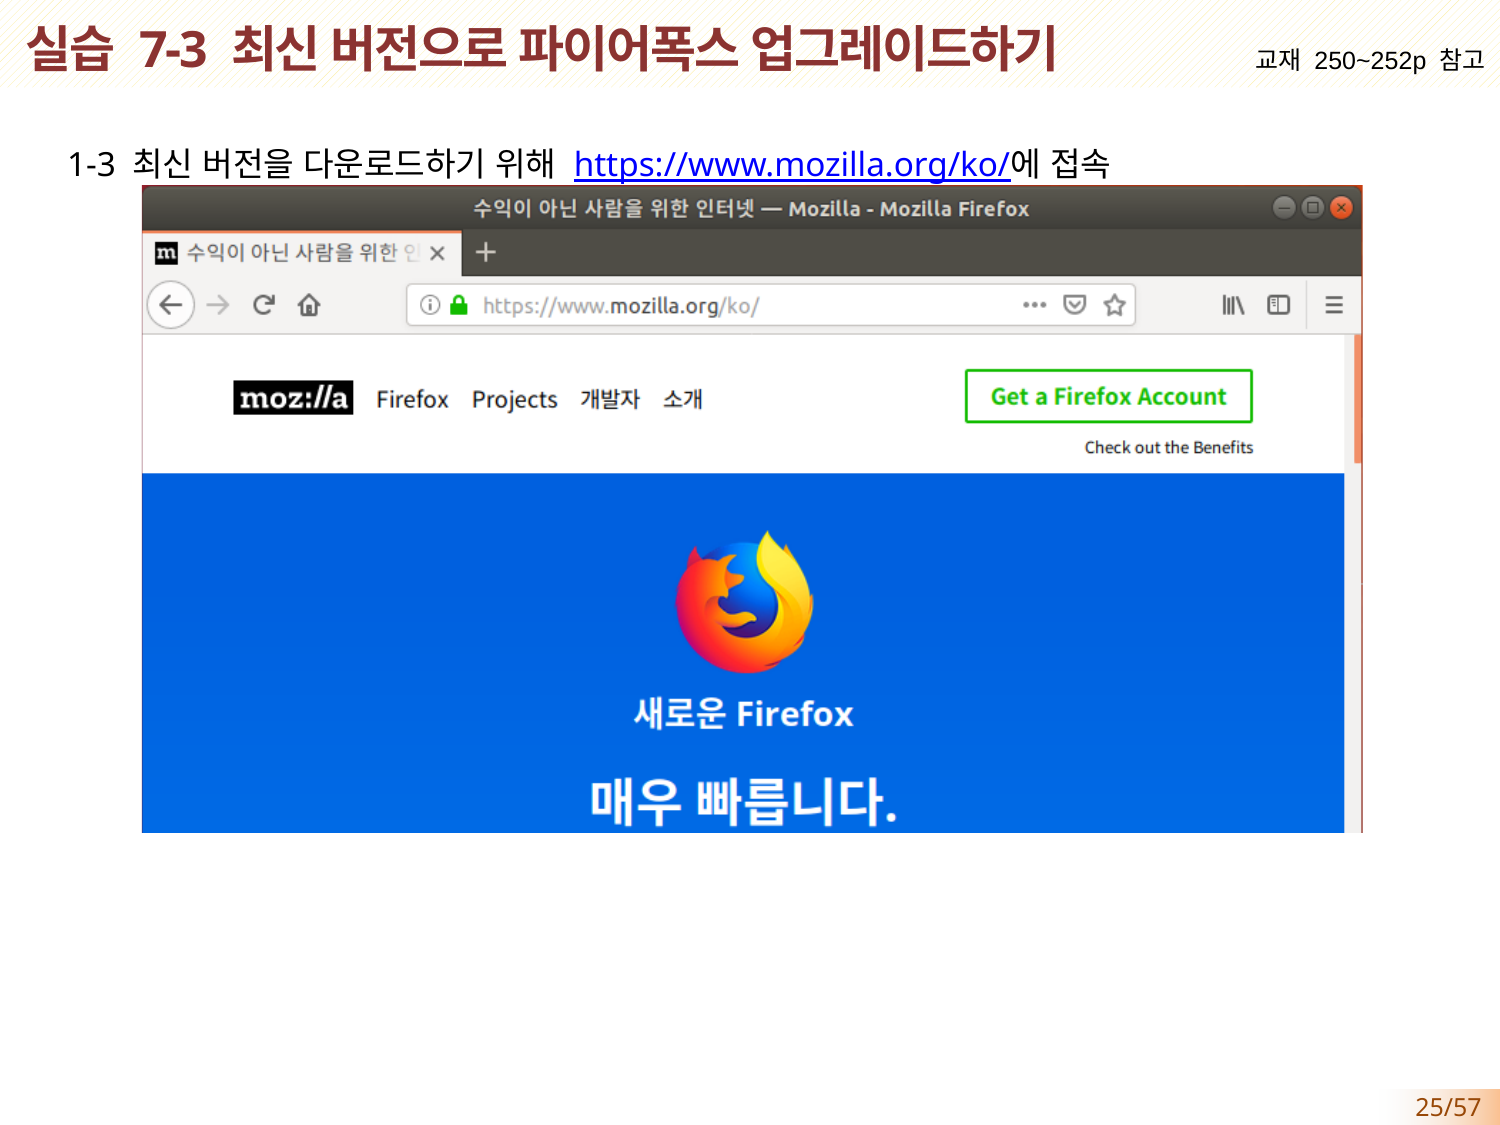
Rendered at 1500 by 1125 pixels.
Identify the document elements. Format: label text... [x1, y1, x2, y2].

text_box 교재 250~252p 참고 [1240, 36, 1500, 82]
list 1-3 최신 버전을 다운로드하기 위해 https://www.mozilla.org/ko/에 접속 [10, 126, 1481, 1125]
picture [141, 185, 1363, 833]
title 실습 7-3 최신 버전으로 파이어폭스 업그레이드하기 [10, 8, 1288, 87]
